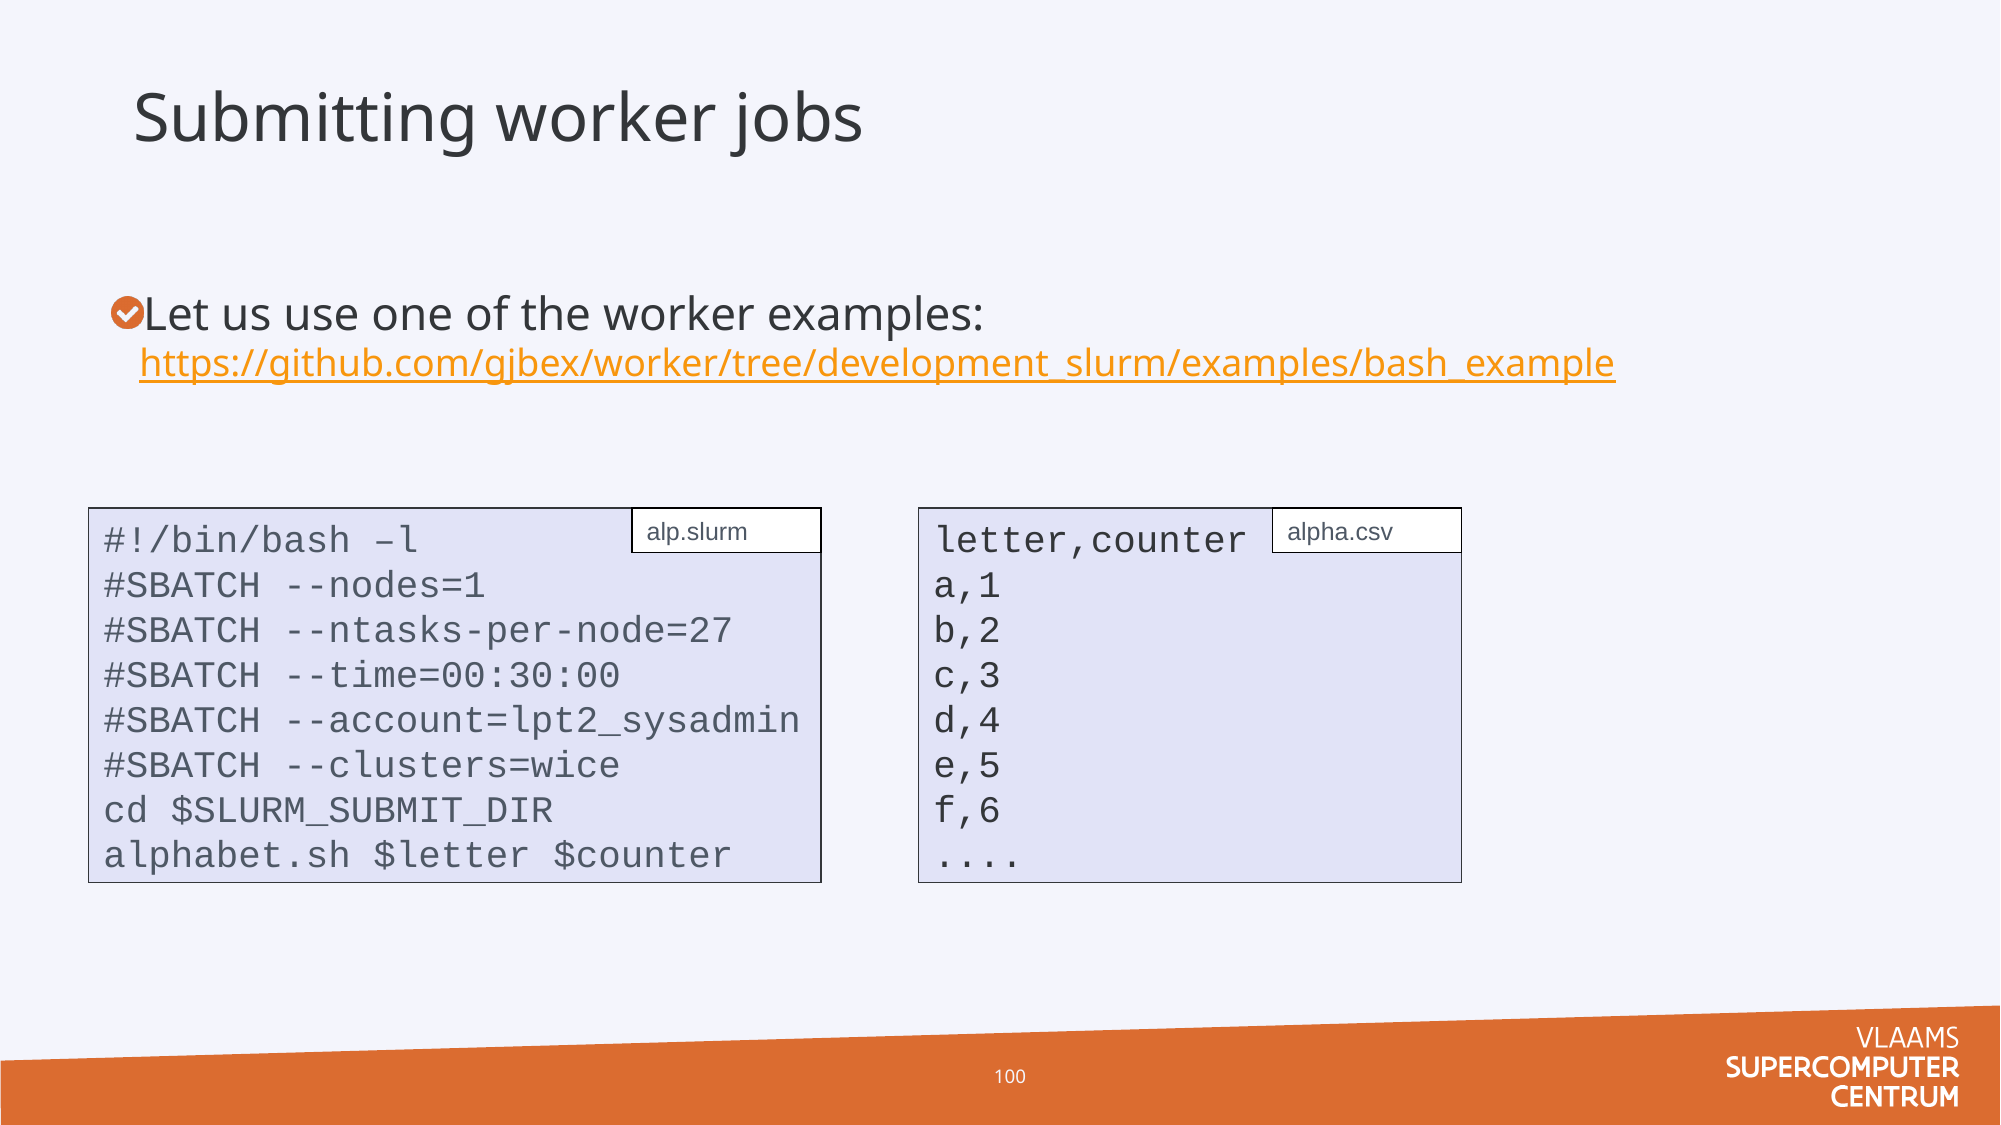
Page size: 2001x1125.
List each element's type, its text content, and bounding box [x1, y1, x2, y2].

text_box Let us use one of the worker examples: https://github.com/gjbex/worker/tree/development_slurm/examples/bash_example [111, 290, 1934, 1017]
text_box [918, 507, 1462, 887]
picture [111, 296, 144, 329]
text_box Submitting worker jobs [118, 54, 1941, 185]
picture [1725, 1021, 1960, 1117]
slide_number 100 [958, 1047, 1042, 1108]
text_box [88, 507, 822, 887]
